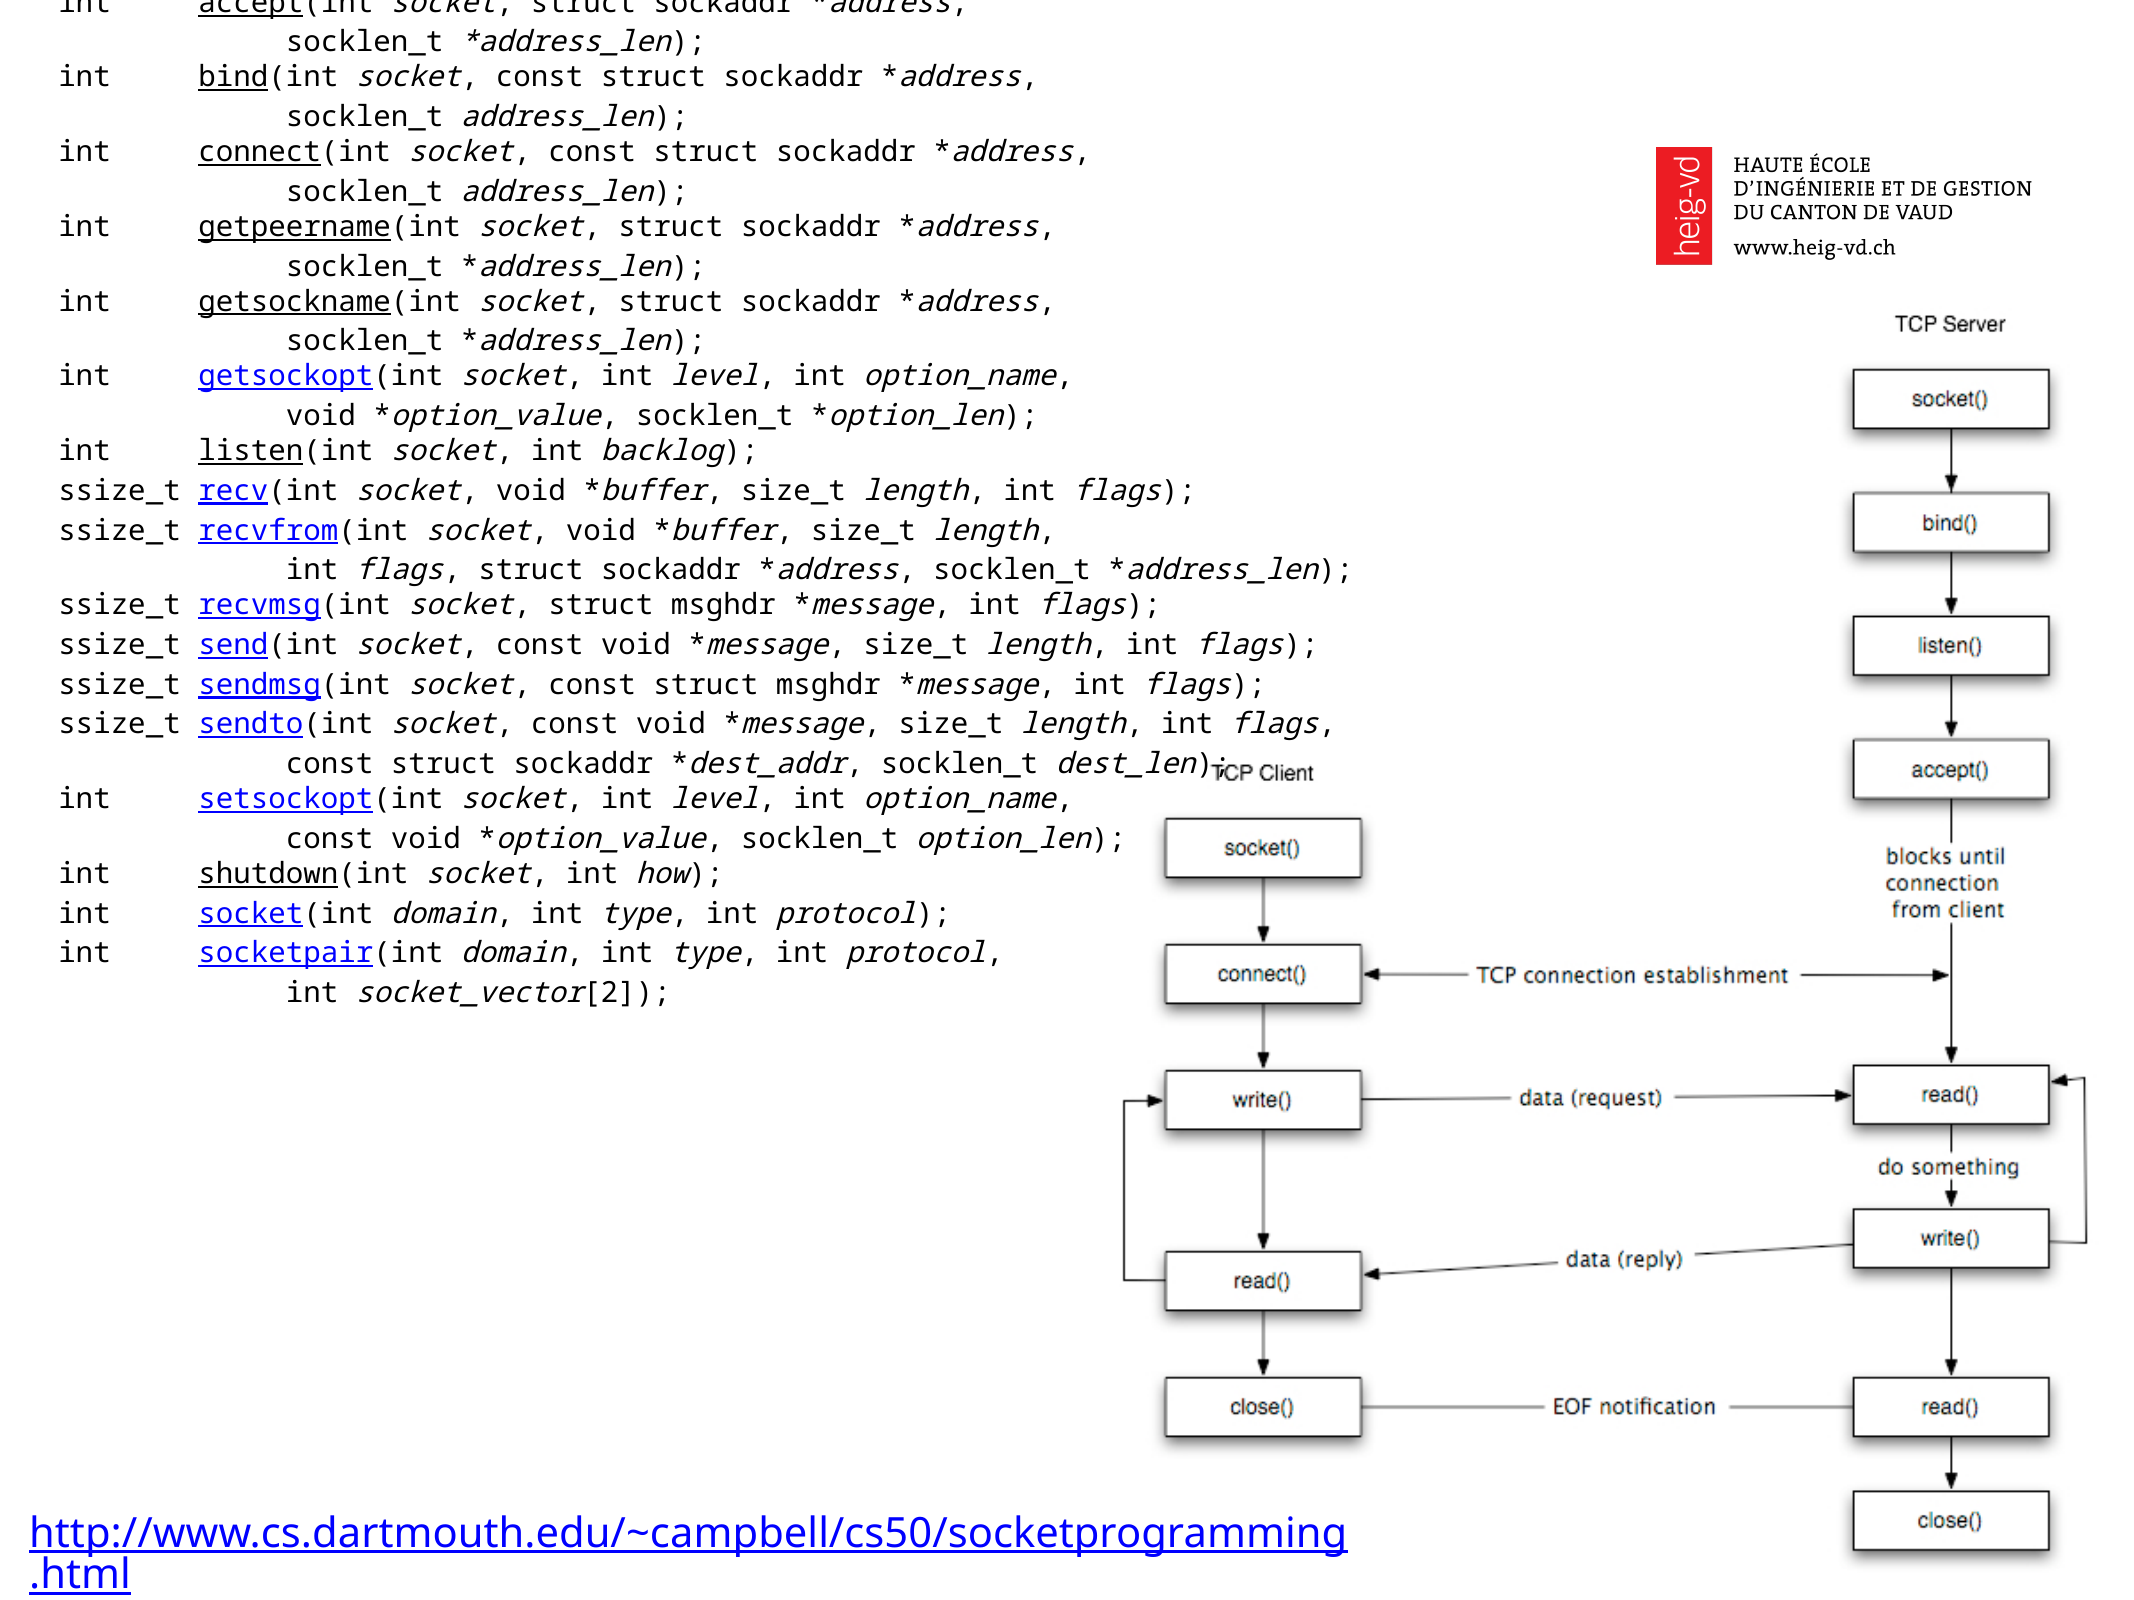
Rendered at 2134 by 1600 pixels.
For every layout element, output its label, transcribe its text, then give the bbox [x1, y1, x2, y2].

picture [1656, 147, 2043, 265]
text_box http://www.cs.dartmouth.edu/~campbell/cs50/socketprogramming.html [20, 1497, 1099, 1571]
text_box int accept(int socket, struct sockaddr *address, socklen_t *address_len); int bind(int socket, const struct sockaddr *address, socklen_t address_len); int connect(int socket, const struct sockaddr *address, socklen_t address_len); int getpeername(int socket, struct sockaddr *address, socklen_t *address_len); int getsockname(int socket, struct sockaddr *address, socklen_t *address_len); int getsockopt(int socket, int level, int option_name, void *option_value, socklen_t *option_len); int listen(int socket, int backlog); ssize_t recv(int socket, void *buffer, size_t length, int flags); ssize_t recvfrom(int socket, void *buffer, size_t length, int flags, struct sockaddr *address, socklen_t *address_len); ssize_t recvmsg(int socket, struct msghdr *message, int flags); ssize_t send(int socket, const void *message, size_t length, int flags); ssize_t sendmsg(int socket, const struct msghdr *message, int flags); ssize_t sendto(int socket, const void *message, size_t length, int flags, const struct sockaddr *dest_addr, socklen_t dest_len); int setsockopt(int socket, int level, int option_name, const void *option_value, socklen_t option_len); int shutdown(int socket, int how); int socket(int domain, int type, int protocol); int socketpair(int domain, int type, int protocol, int socket_vector[2]); [49, 0, 1573, 1017]
picture [1103, 293, 2107, 1593]
